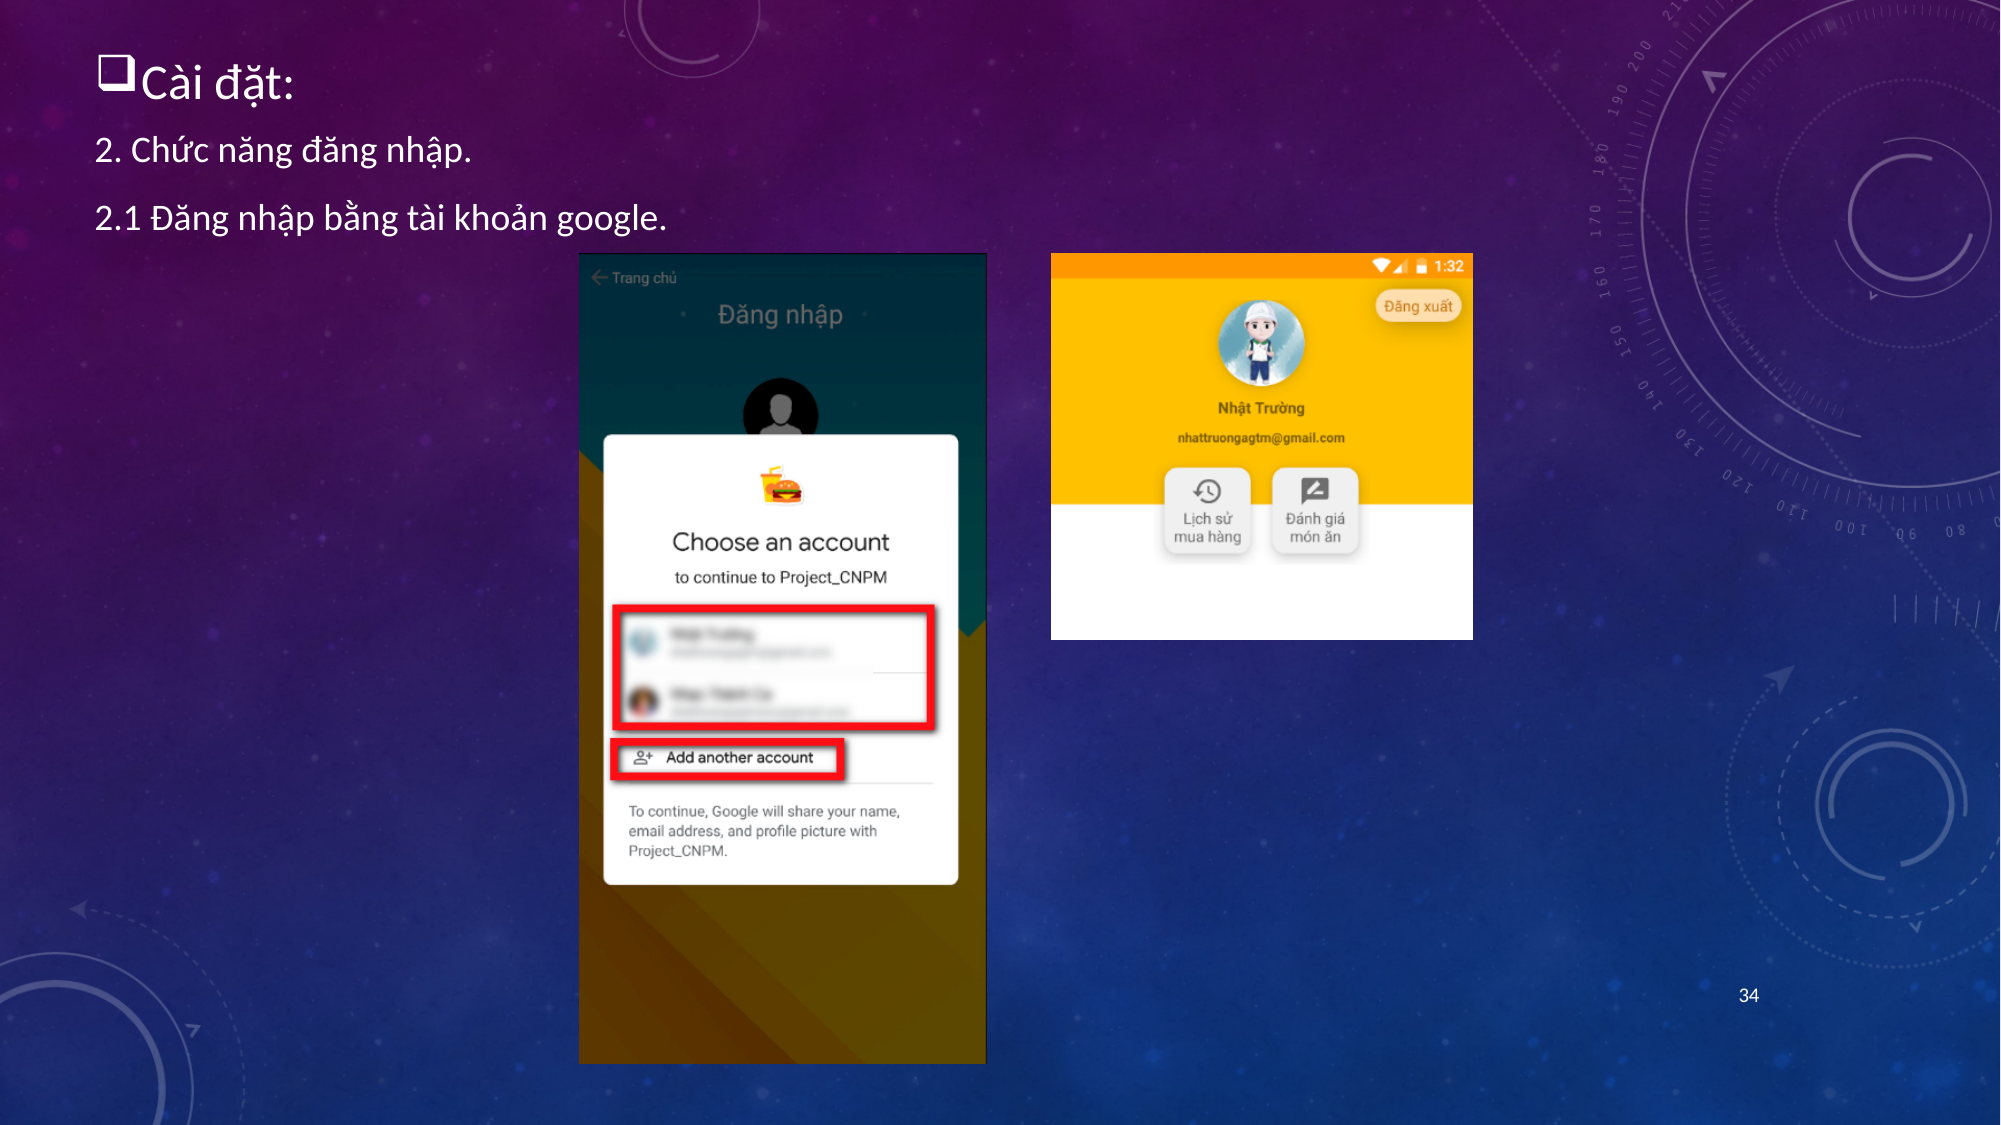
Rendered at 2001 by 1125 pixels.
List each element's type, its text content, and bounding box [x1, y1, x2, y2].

text_box 2. Chức năng đăng nhập. [79, 117, 1080, 178]
picture [0, 0, 2001, 1125]
text_box 2.1 Đăng nhập bằng tài khoản google. [79, 185, 1080, 246]
slide_number 34 [1684, 963, 1775, 1025]
text_box Cài đặt: [79, 41, 1022, 117]
